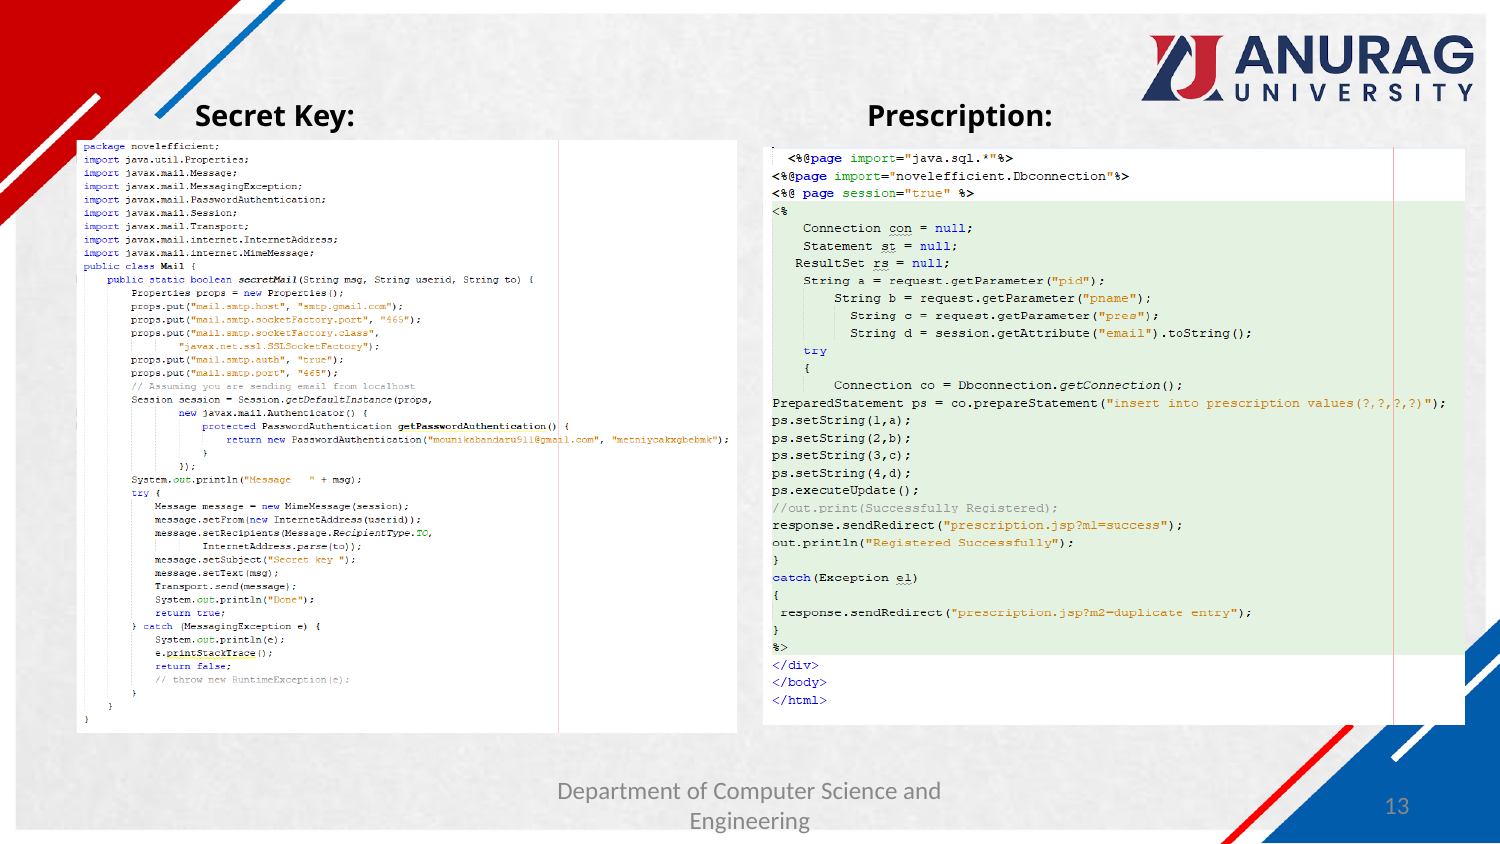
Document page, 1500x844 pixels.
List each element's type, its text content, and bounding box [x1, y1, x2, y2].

slide_number 13 [1074, 782, 1425, 827]
text_box Prescription: [852, 89, 1081, 140]
footer Department of Computer Science and Engineering [512, 782, 988, 827]
picture [0, 0, 1500, 844]
text_box Secret Key: [180, 89, 388, 138]
